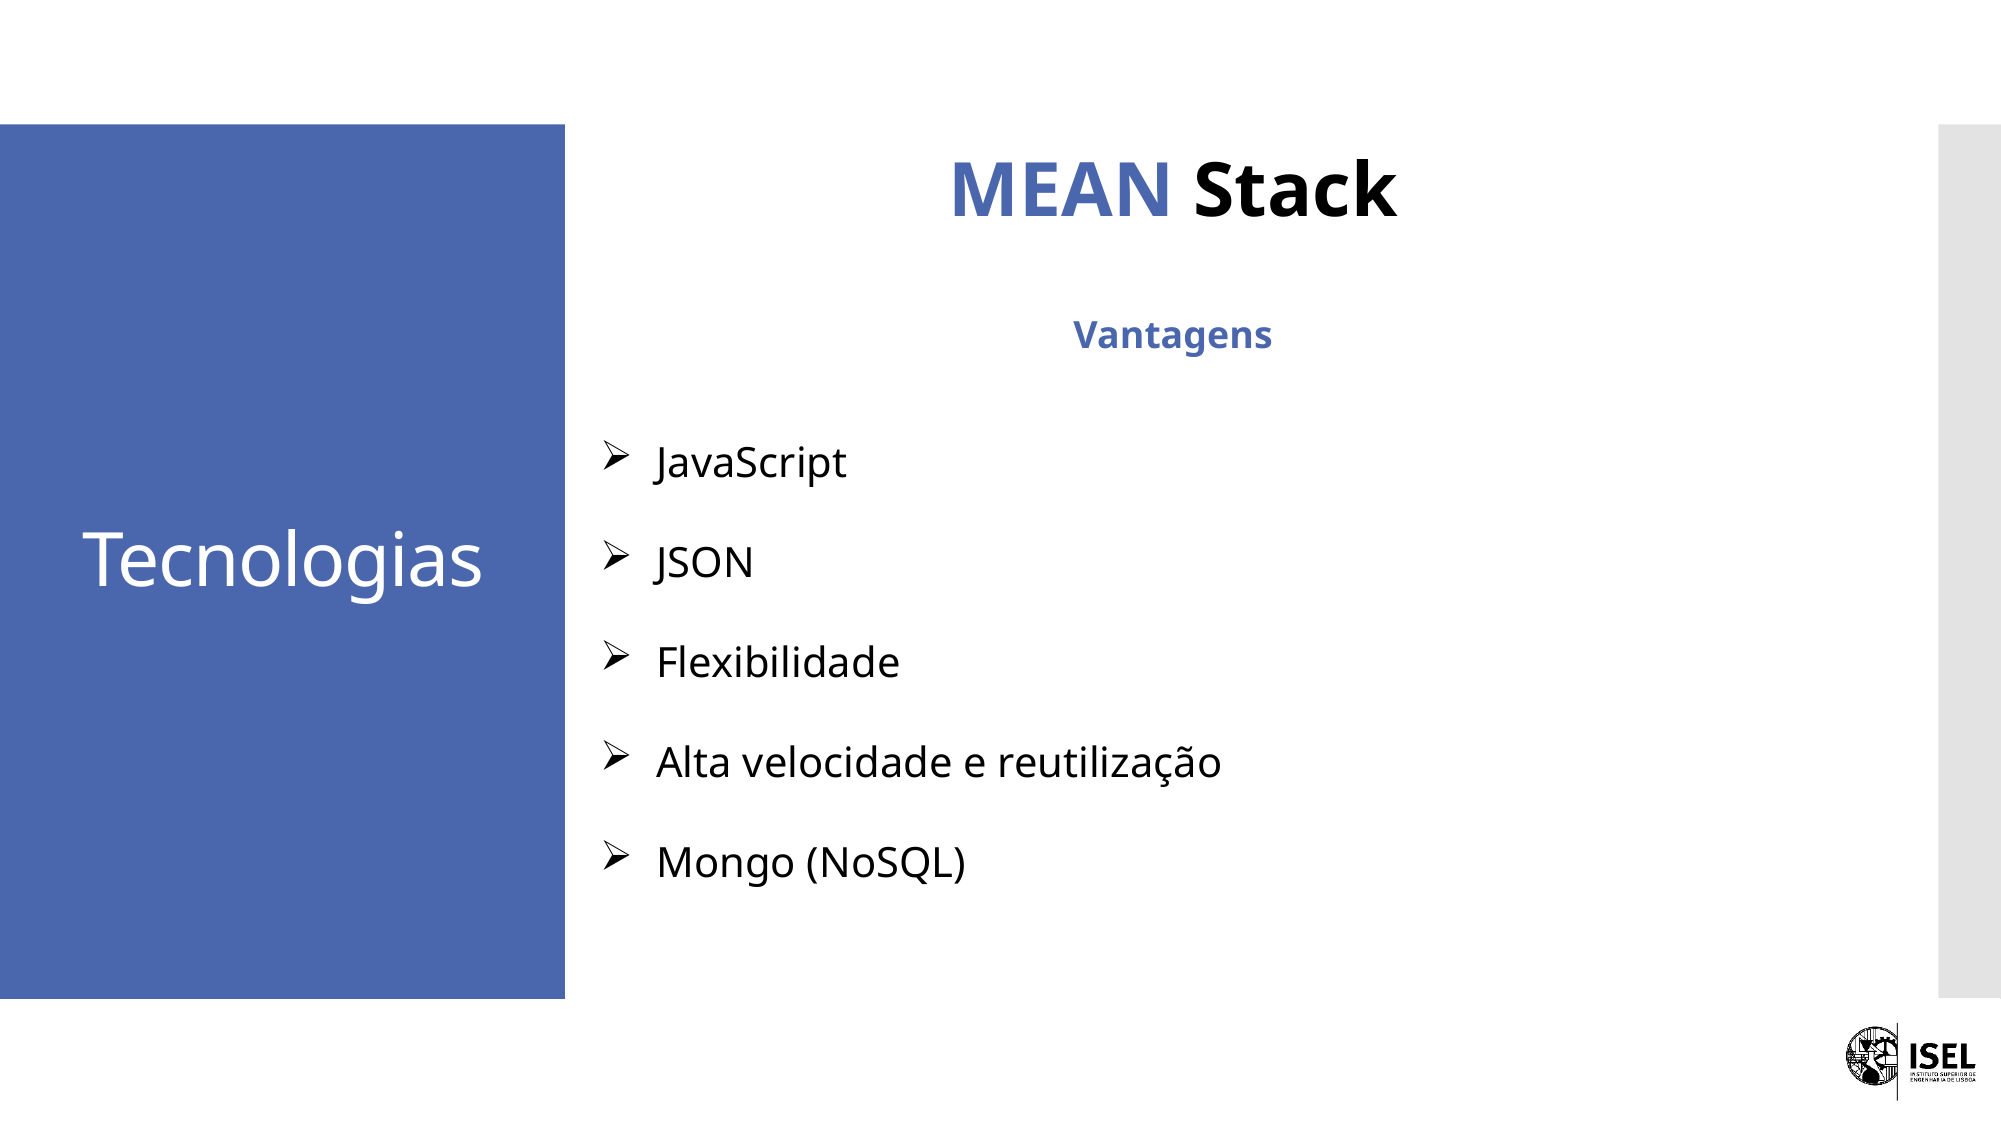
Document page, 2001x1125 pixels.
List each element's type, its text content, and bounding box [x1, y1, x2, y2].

text_box Vantagens [1058, 303, 1288, 364]
text_box MEAN Stack [933, 133, 1413, 239]
text_box JavaScript JSON Flexibilidade Alta velocidade e reutilização Mongo (NoSQL) [585, 427, 1866, 893]
picture [1821, 998, 2000, 1125]
title Tecnologias [41, 184, 525, 940]
